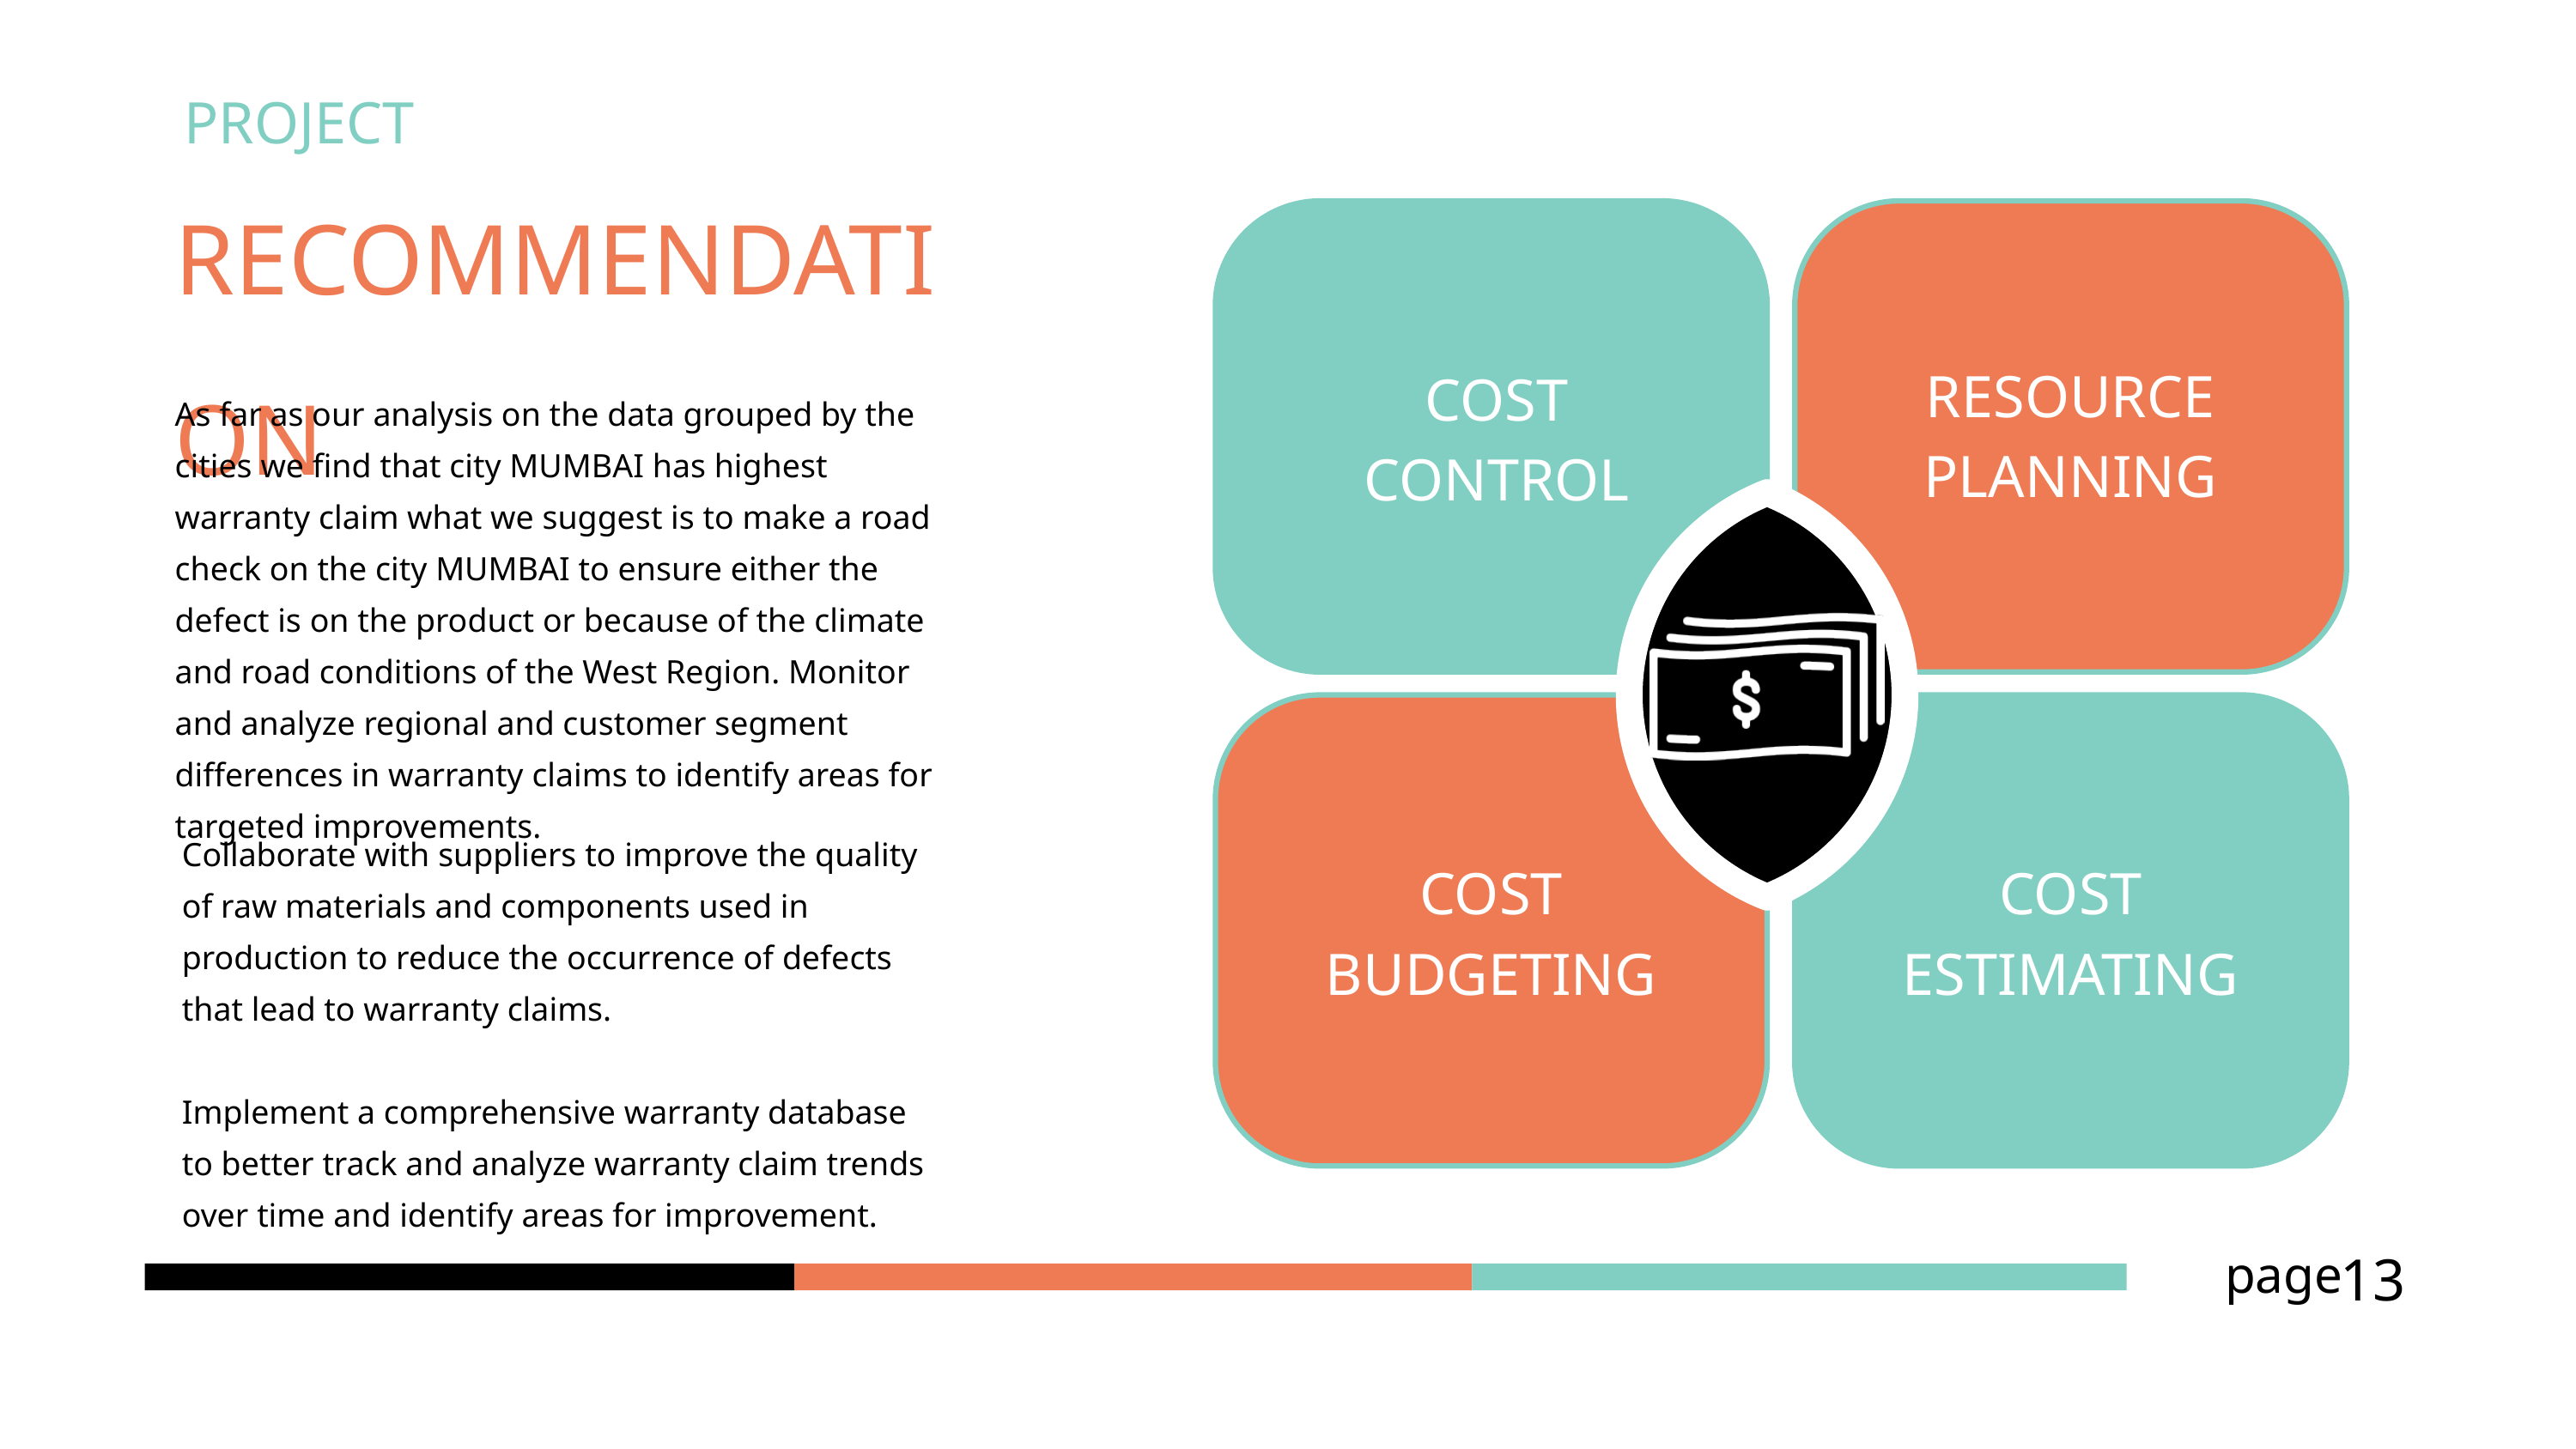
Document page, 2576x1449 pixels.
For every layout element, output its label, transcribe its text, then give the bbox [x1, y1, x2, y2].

text_box RECOMMENDATION [174, 133, 1004, 494]
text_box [1563, 492, 1971, 898]
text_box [1794, 694, 2347, 1167]
text_box page [2225, 1233, 2314, 1304]
text_box As far as our analysis on the data grouped by the cities we find that city MUMBAI has highest warranty claim what we suggest is to make a road check on the city MUMBAI to ensure either the defect is on the product or because of the climate and road conditions of the West Region. Monitor and analyze regional and customer segment differences in warranty claims to identify areas for targeted improvements. [174, 380, 938, 896]
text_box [1794, 200, 2347, 673]
text_box Collaborate with suppliers to improve the quality of raw materials and components used in production to reduce the occurrence of defects that lead to warranty claims. Implement a comprehensive warranty database to better track and analyze warranty claim trends over time and identify areas for improvement. [181, 821, 945, 1285]
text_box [1215, 200, 1768, 673]
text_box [1215, 694, 1768, 1167]
text_box PROJECT [184, 75, 555, 156]
picture [1649, 583, 1886, 761]
text_box 13 [2314, 1232, 2432, 1313]
